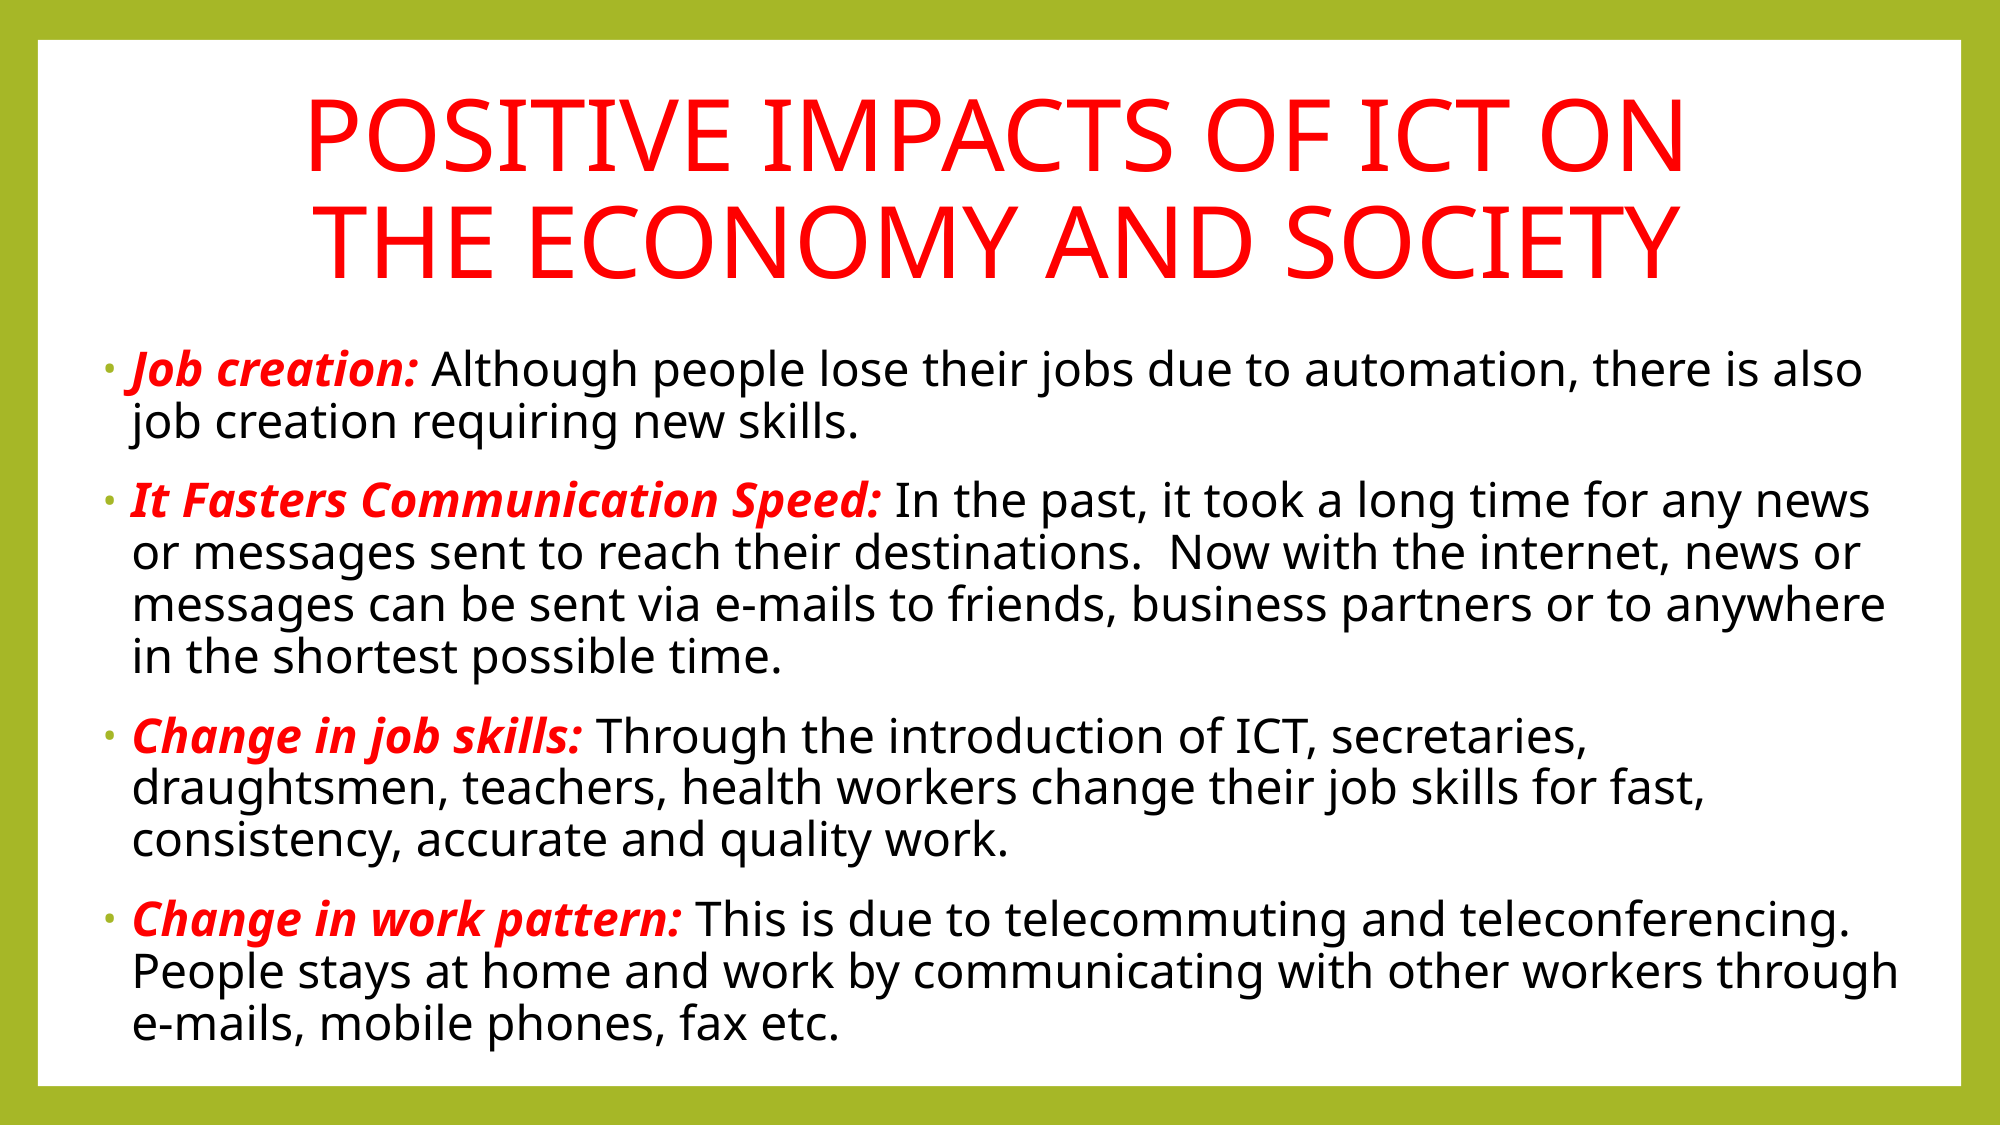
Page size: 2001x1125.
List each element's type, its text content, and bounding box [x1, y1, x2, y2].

list Job creation: Although people lose their jobs due to automation, there is also job creation requiring new skills. It Fasters Communication Speed: In the past, it took a long time for any news or messages sent to reach their destinations. Now with the internet, news or messages can be sent via e-mails to friends, business partners or to anywhere in the shortest possible time. Change in job skills: Through the introduction of ICT, secretaries, draughtsmen, teachers, health workers change their job skills for fast, consistency, accurate and quality work. Change in work pattern: This is due to telecommuting and teleconferencing. People stays at home and work by communicating with other workers through e-mails, mobile phones, fax etc. [80, 337, 1931, 1063]
title POSITIVE IMPACTS OF ICT ON THE ECONOMY AND SOCIETY [187, 62, 1808, 323]
